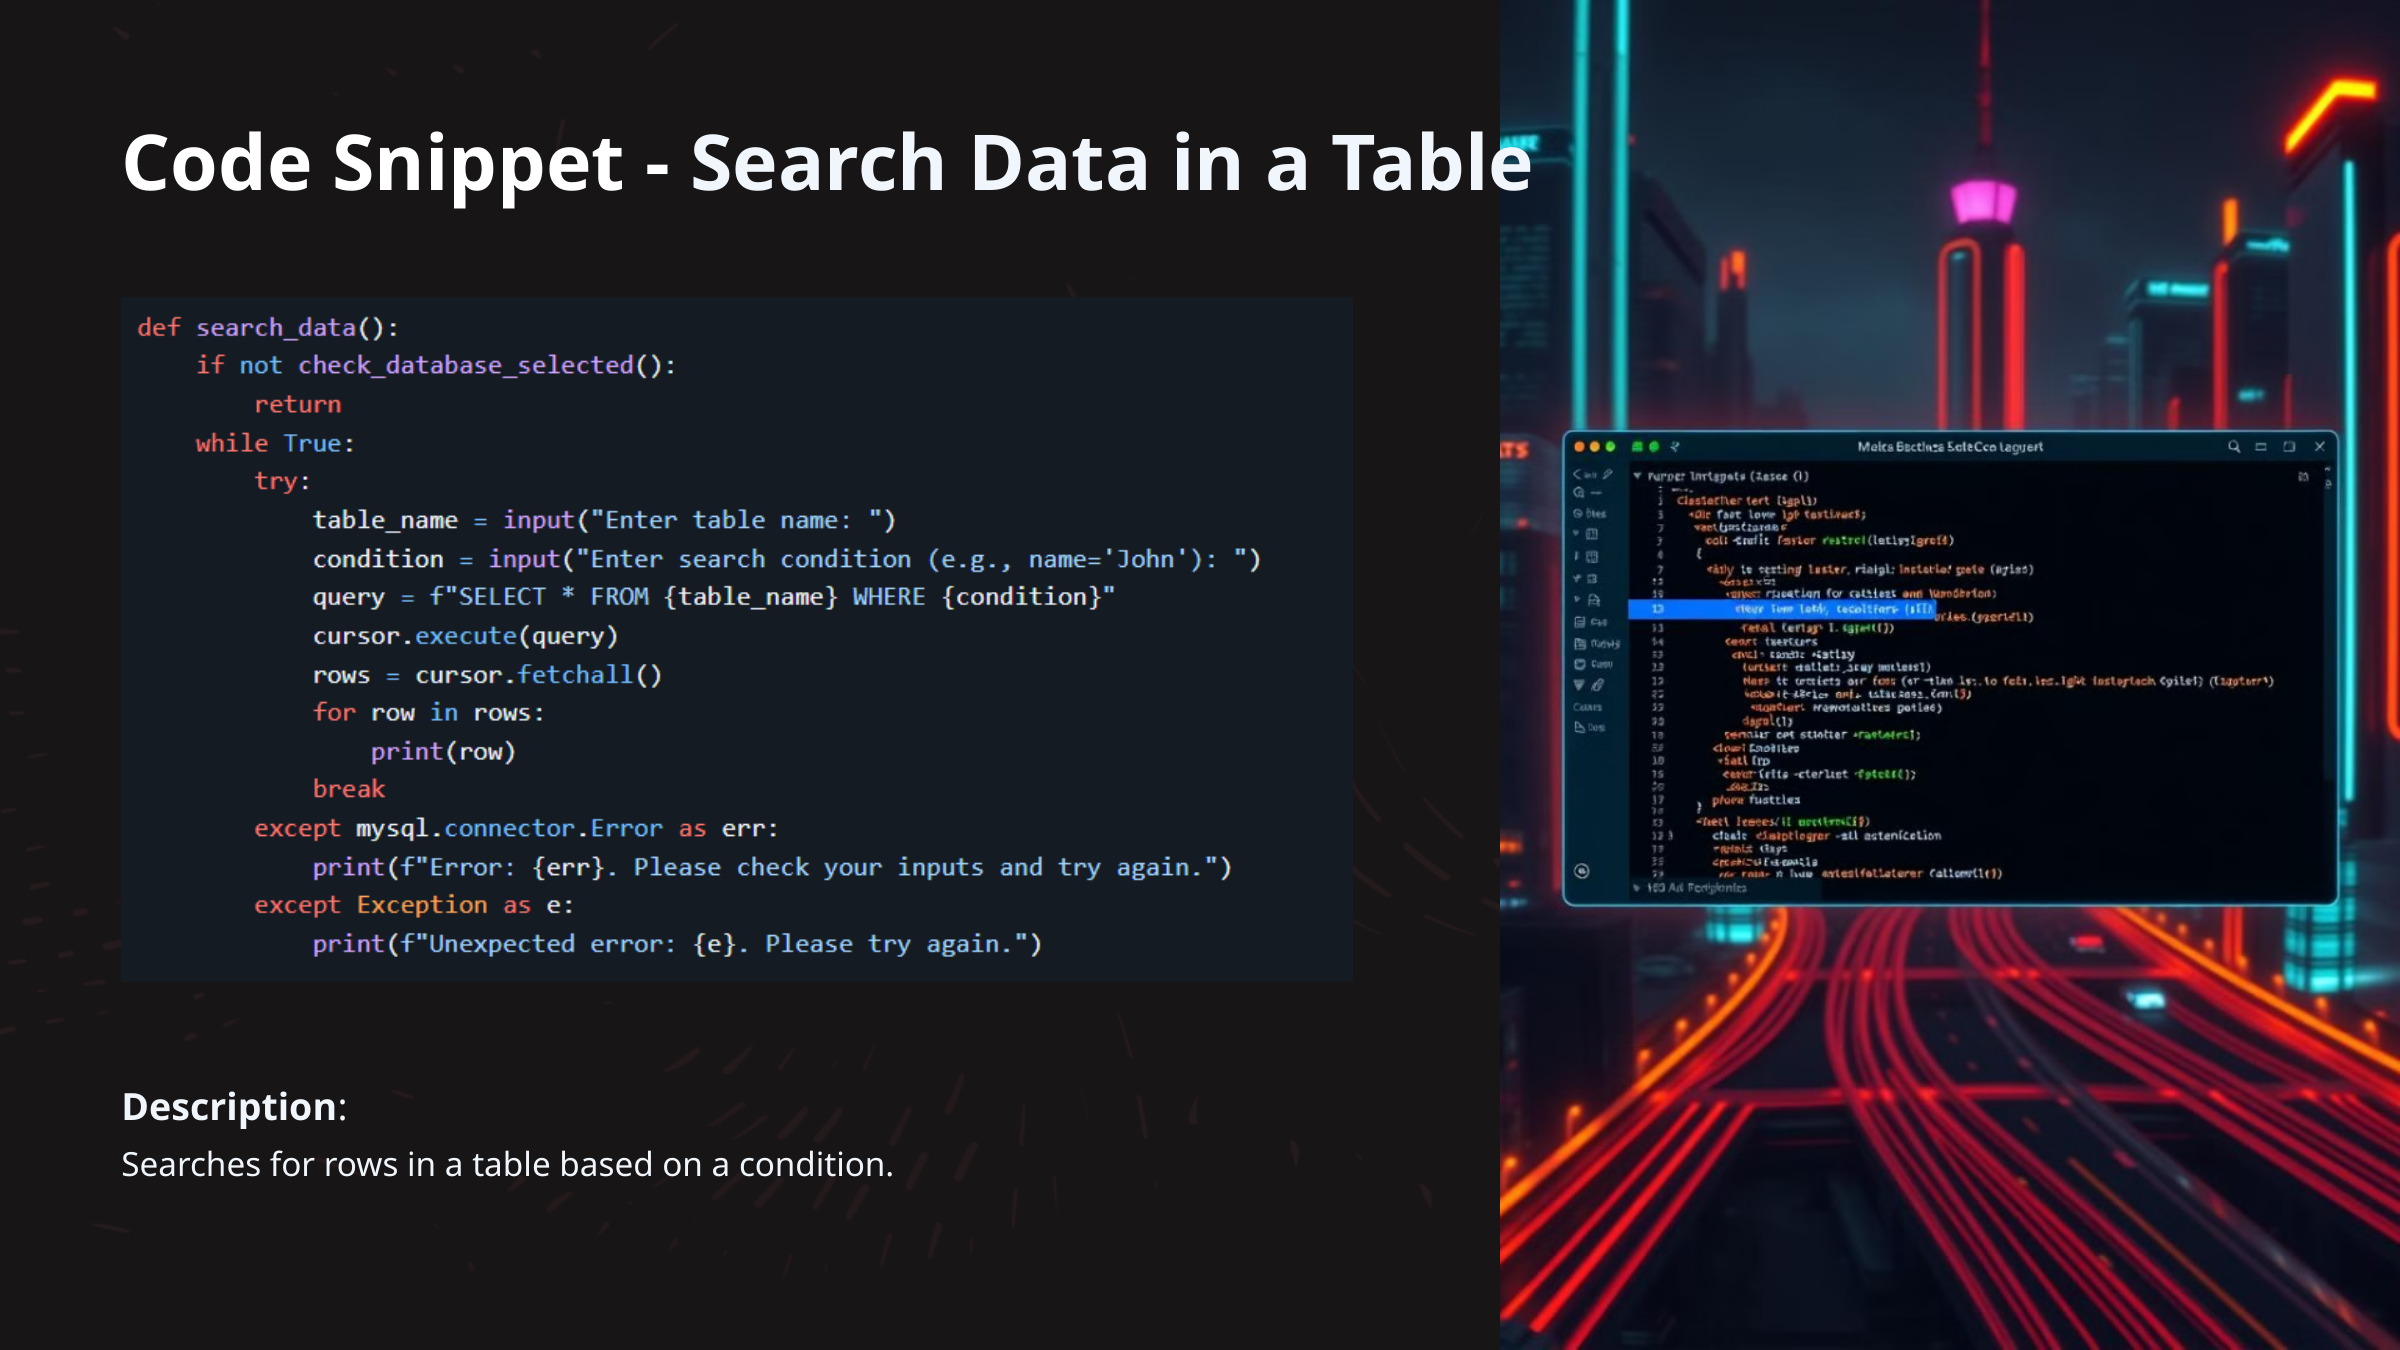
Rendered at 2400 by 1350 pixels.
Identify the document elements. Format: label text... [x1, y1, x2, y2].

text_box Code Snippet - Search Data in a Table [121, 110, 1349, 207]
picture [1499, 0, 2400, 1350]
text_box Description: Searches for rows in a table based on a condition. [121, 1072, 1442, 1240]
picture [121, 297, 1353, 983]
